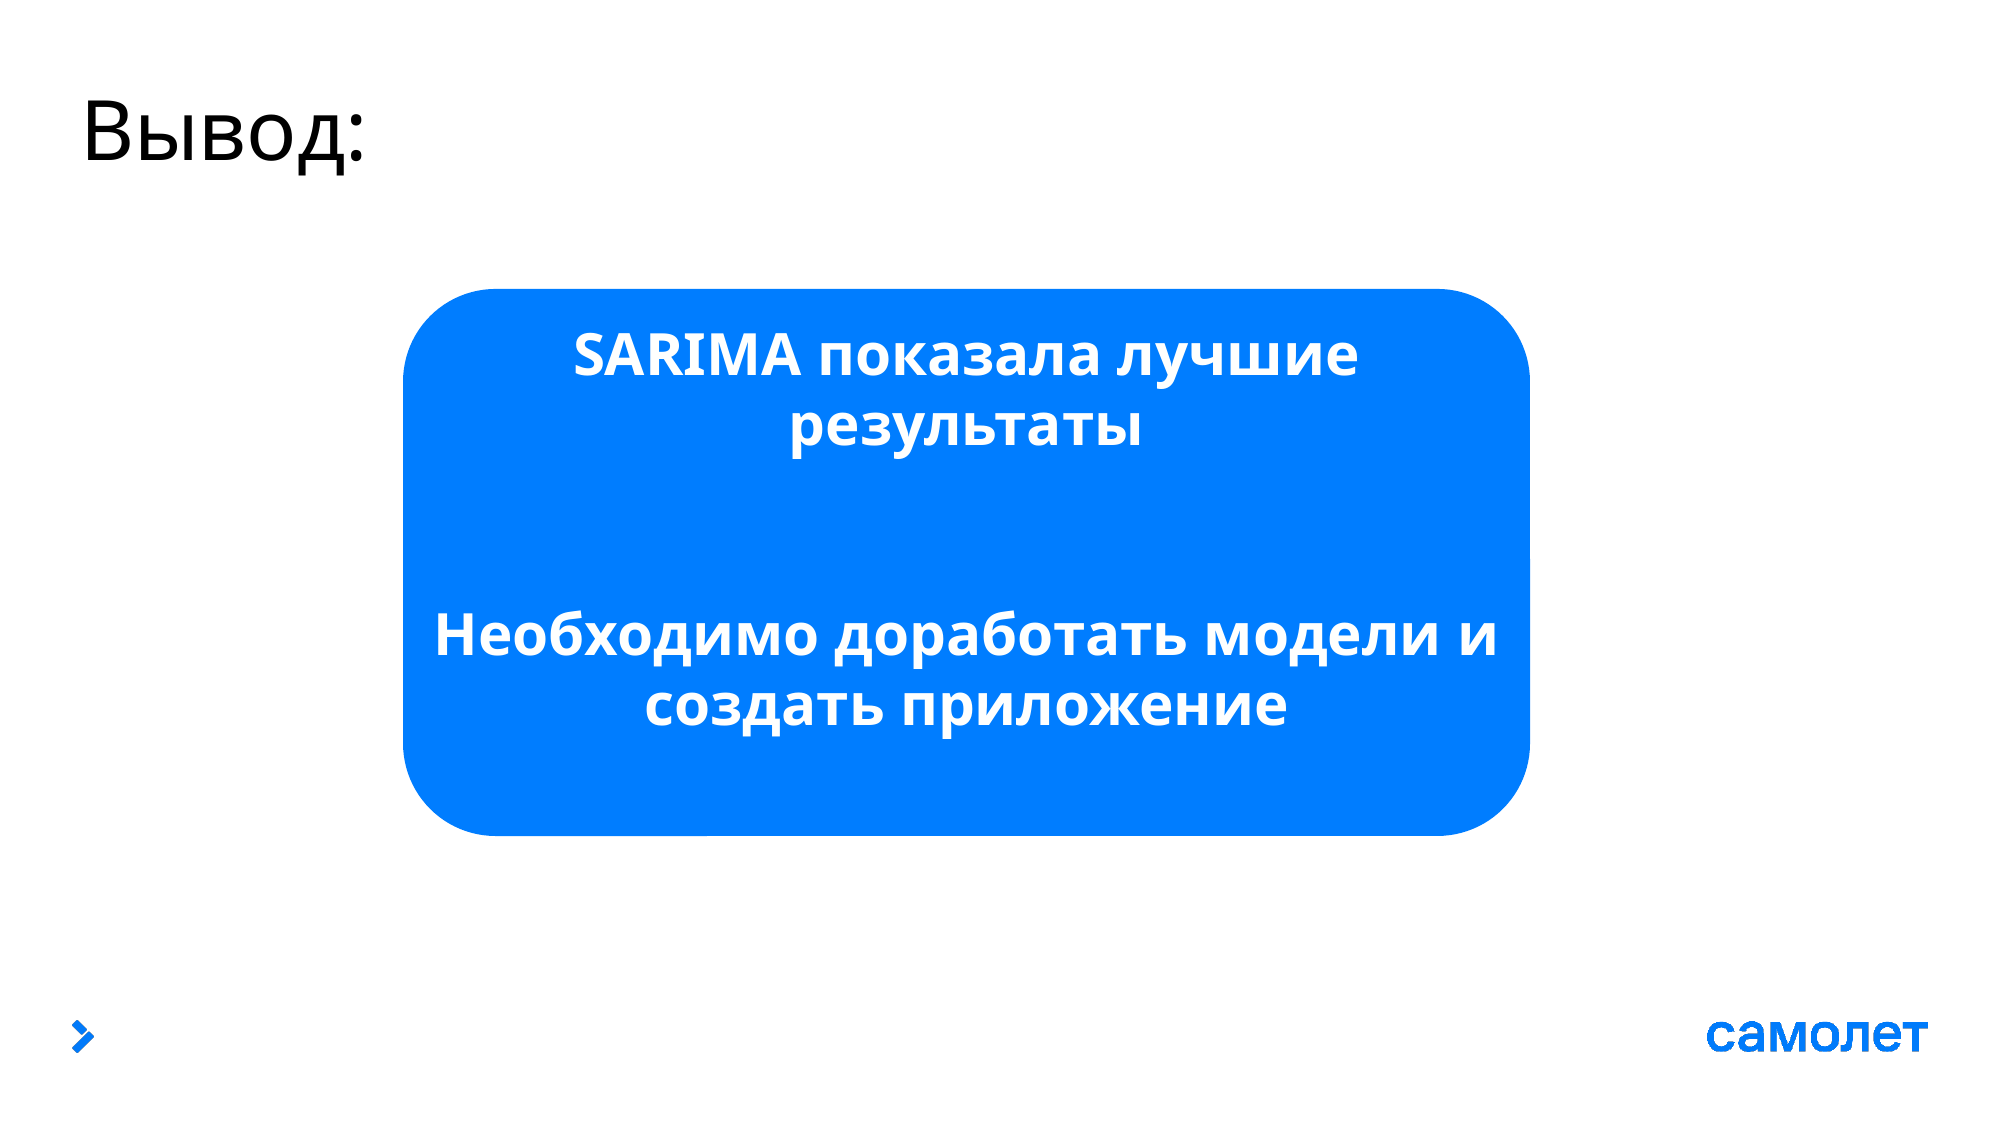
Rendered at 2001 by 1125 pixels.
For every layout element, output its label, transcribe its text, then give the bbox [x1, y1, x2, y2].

title Вывод: [79, 88, 1935, 196]
picture [1707, 1021, 1928, 1052]
text_box SARIMA показала лучшие результаты Необходимо доработать модели и создать приложение [405, 291, 1528, 834]
picture [72, 1020, 94, 1053]
